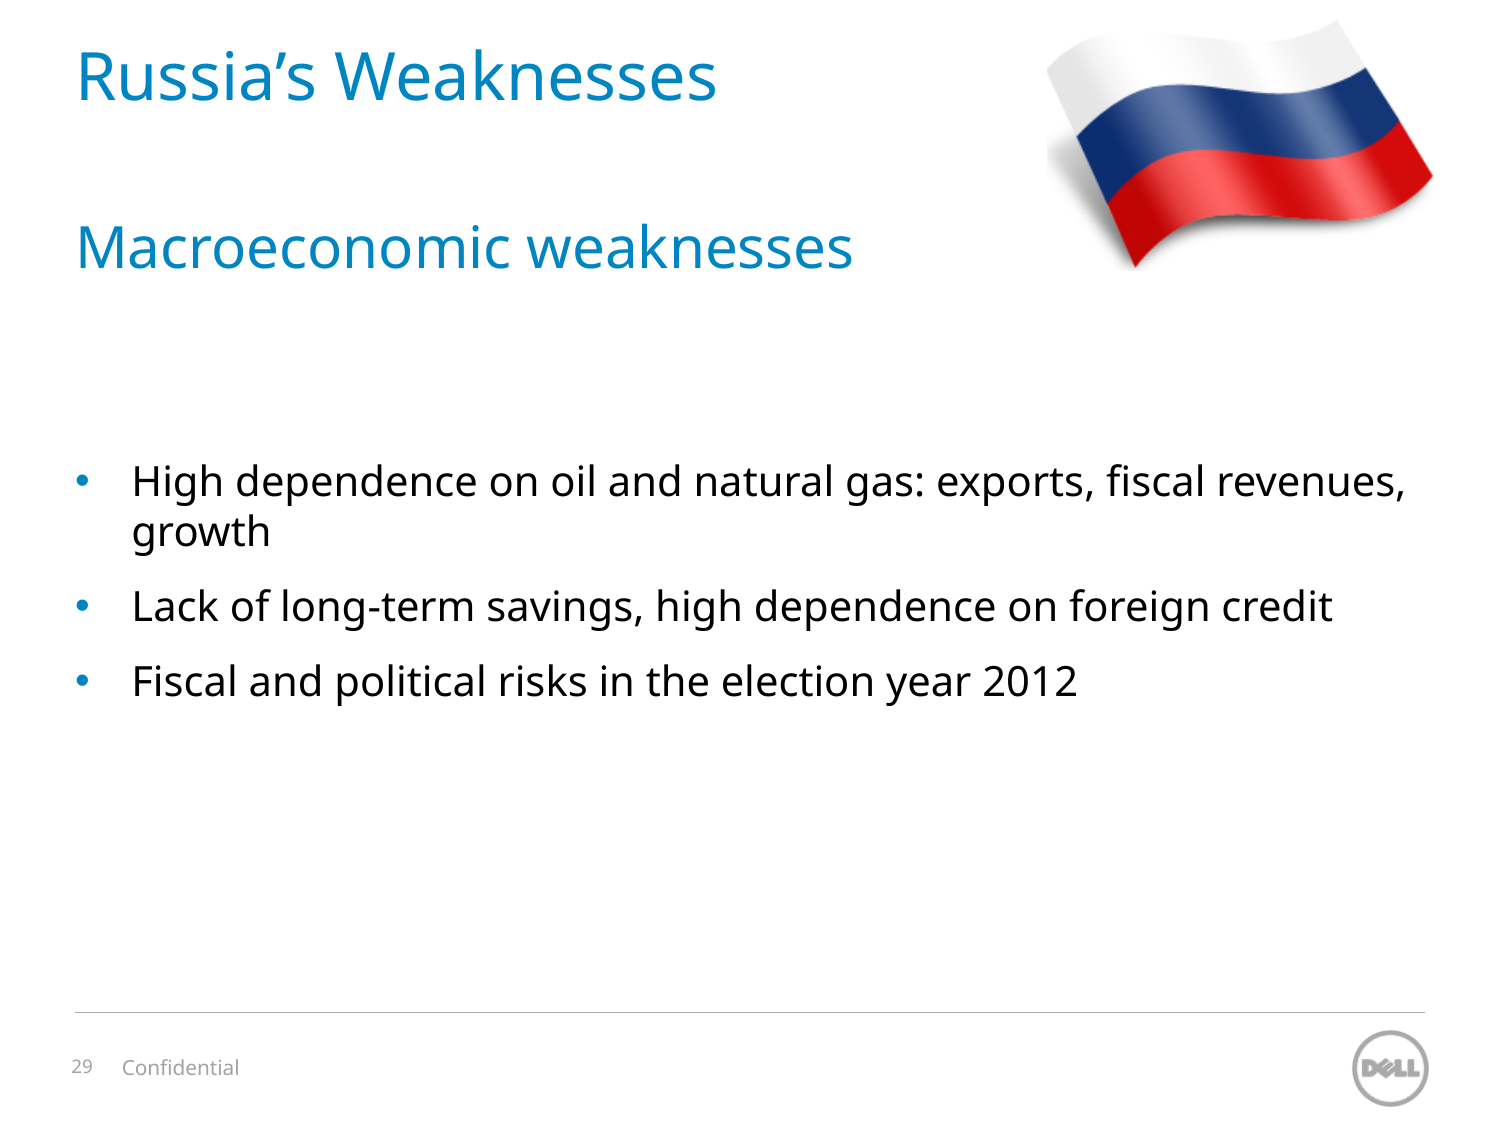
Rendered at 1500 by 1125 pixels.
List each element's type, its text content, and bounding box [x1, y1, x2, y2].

footer Confidential [121, 1054, 432, 1080]
picture [1343, 1021, 1438, 1116]
list Macroeconomic weaknesses High dependence on oil and natural gas: exports, fiscal revenues, growth Lack of long-term savings, high dependence on foreign credit Fiscal and political risks in the election year 2012 [74, 209, 1426, 991]
title Russia’s Weaknesses [74, 42, 1042, 184]
slide_number 29 [71, 1055, 115, 1080]
picture [1047, 0, 1436, 271]
